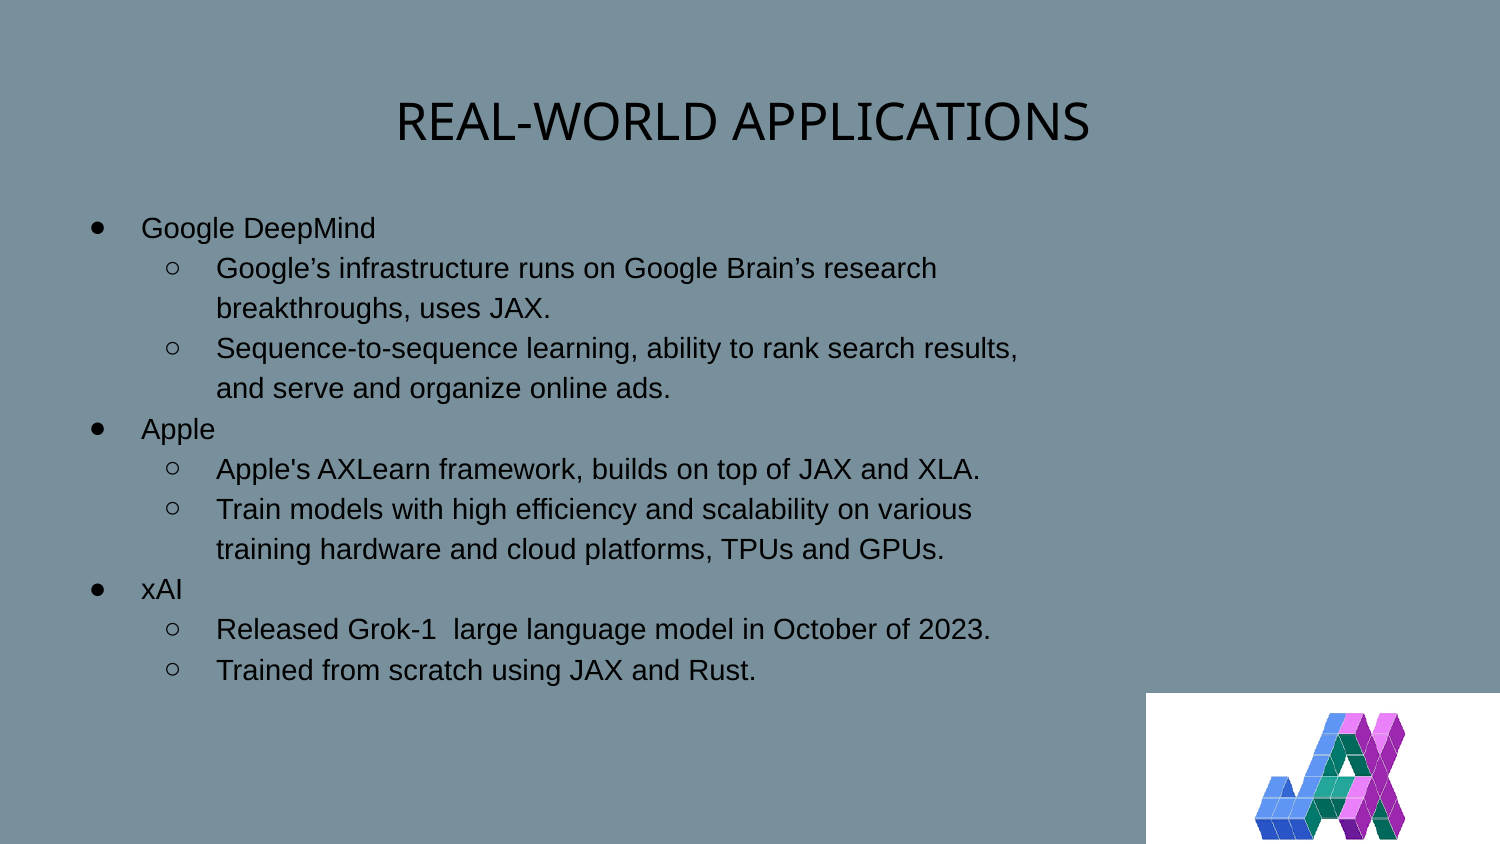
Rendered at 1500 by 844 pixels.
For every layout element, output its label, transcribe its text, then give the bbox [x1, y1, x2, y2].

picture [1146, 693, 1500, 844]
title REAL-WORLD APPLICATIONS [51, 72, 1449, 167]
list Google DeepMind Google’s infrastructure runs on Google Brain’s research breakthroughs, uses JAX. Sequence-to-sequence learning, ability to rank search results, and serve and organize online ads. Apple Apple's AXLearn framework, builds on top of JAX and XLA. Train models with high efficiency and scalability on various training hardware and cloud platforms, TPUs and GPUs. xAI Released Grok-1 large language model in October of 2023. Trained from scratch using JAX and Rust. [51, 189, 1037, 808]
